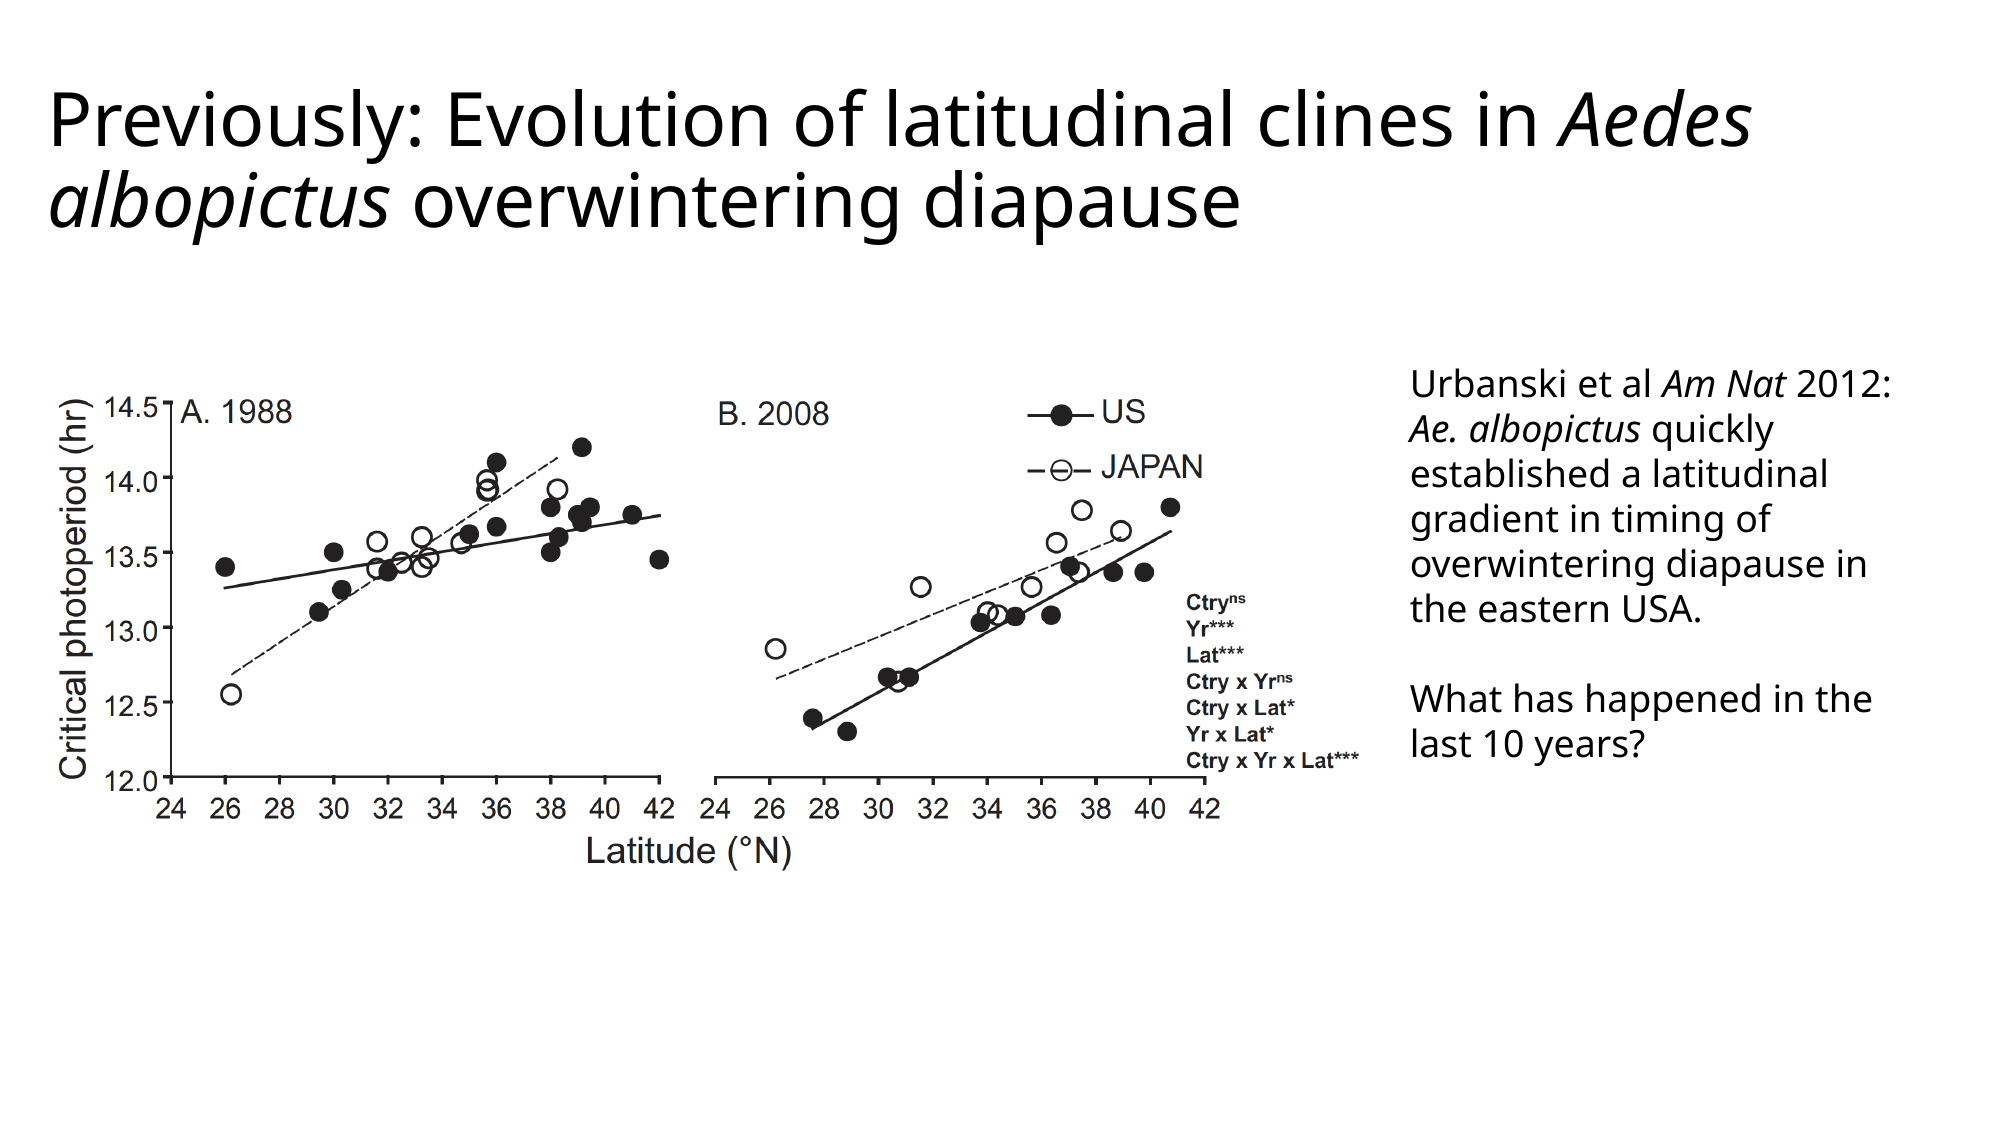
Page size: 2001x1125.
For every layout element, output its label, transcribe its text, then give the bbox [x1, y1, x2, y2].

picture [0, 333, 1396, 912]
text_box Urbanski et al Am Nat 2012: Ae. albopictus quickly established a latitudinal gradient in timing of overwintering diapause in the eastern USA. What has happened in the last 10 years? [1396, 352, 1945, 773]
title Previously: Evolution of latitudinal clines in Aedes albopictus overwintering diapause [32, 18, 1964, 308]
